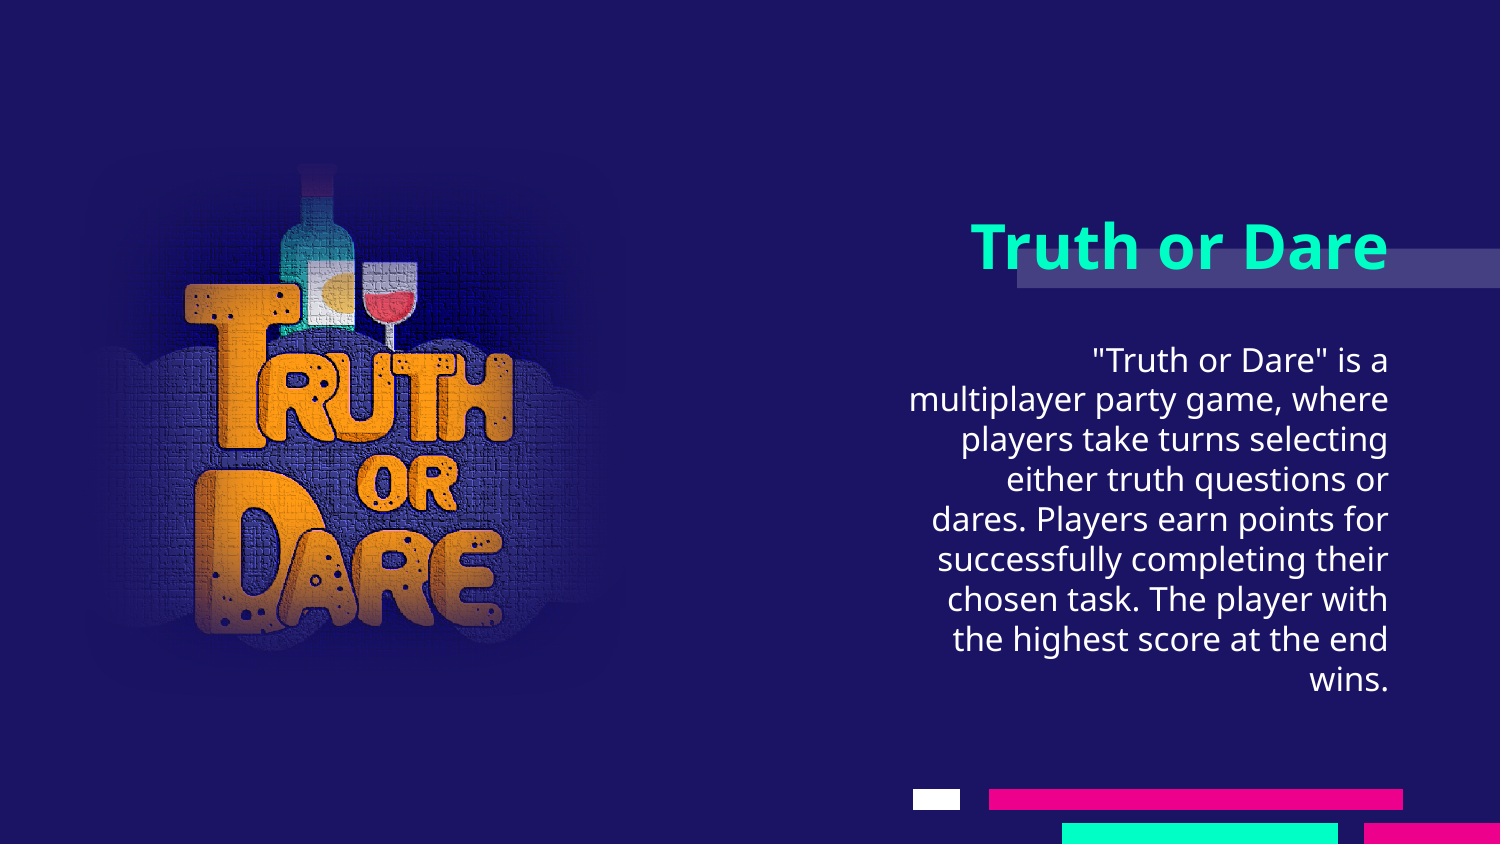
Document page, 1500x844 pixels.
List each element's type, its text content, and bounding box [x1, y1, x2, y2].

title Truth or Dare [854, 191, 1405, 302]
picture [74, 141, 629, 703]
list "Truth or Dare" is a multiplayer party game, where players take turns selecting either truth questions or dares. Players earn points for successfully completing their chosen task. The player with the highest score at the end wins. [892, 323, 1405, 674]
